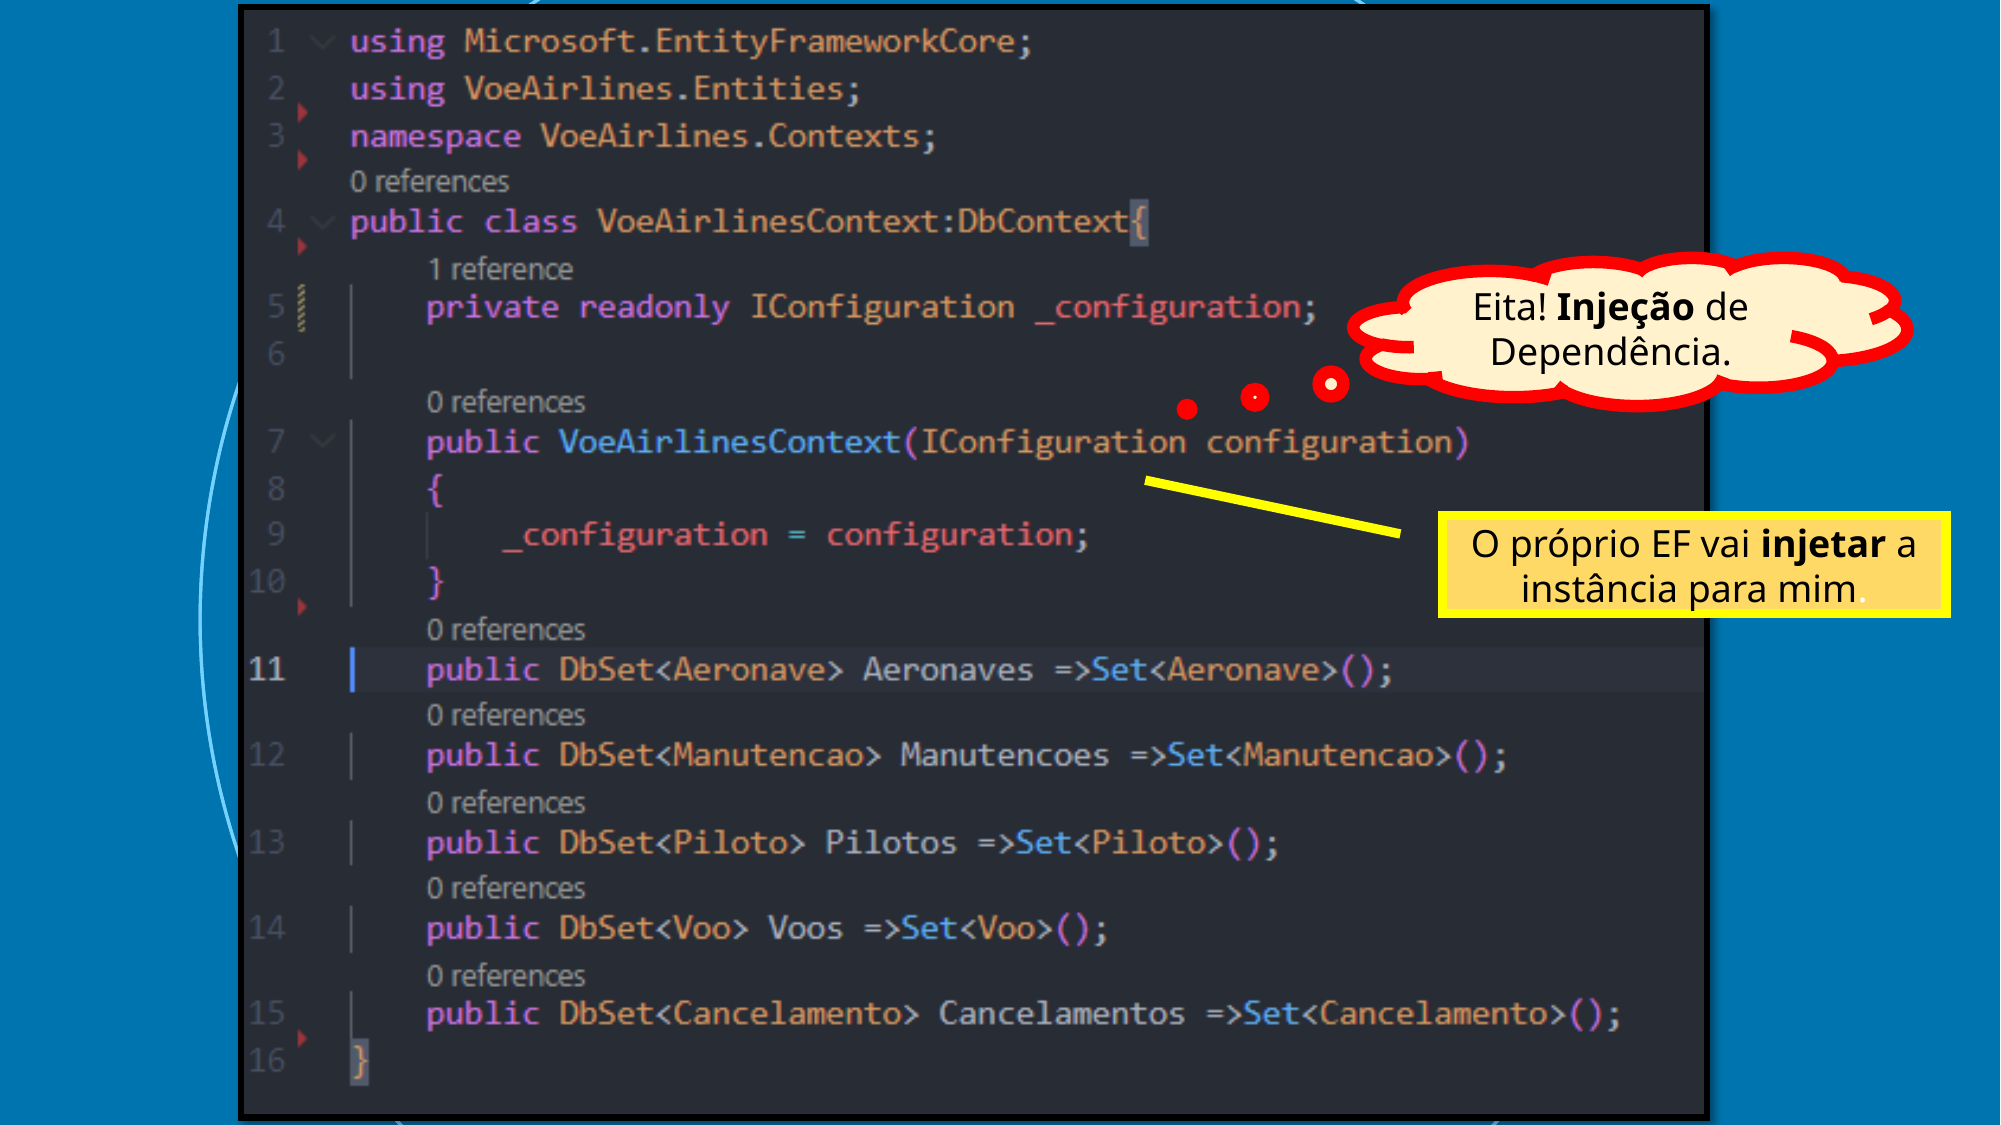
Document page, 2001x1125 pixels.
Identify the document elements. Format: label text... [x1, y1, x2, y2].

picture [244, 10, 1704, 1115]
picture [1710, 512, 1950, 617]
text_box O próprio EF vai injetar a instância para mim. [1704, 515, 1947, 615]
text_box Eita! Injeção de Dependência. [1704, 256, 1909, 396]
picture [1710, 252, 1913, 397]
